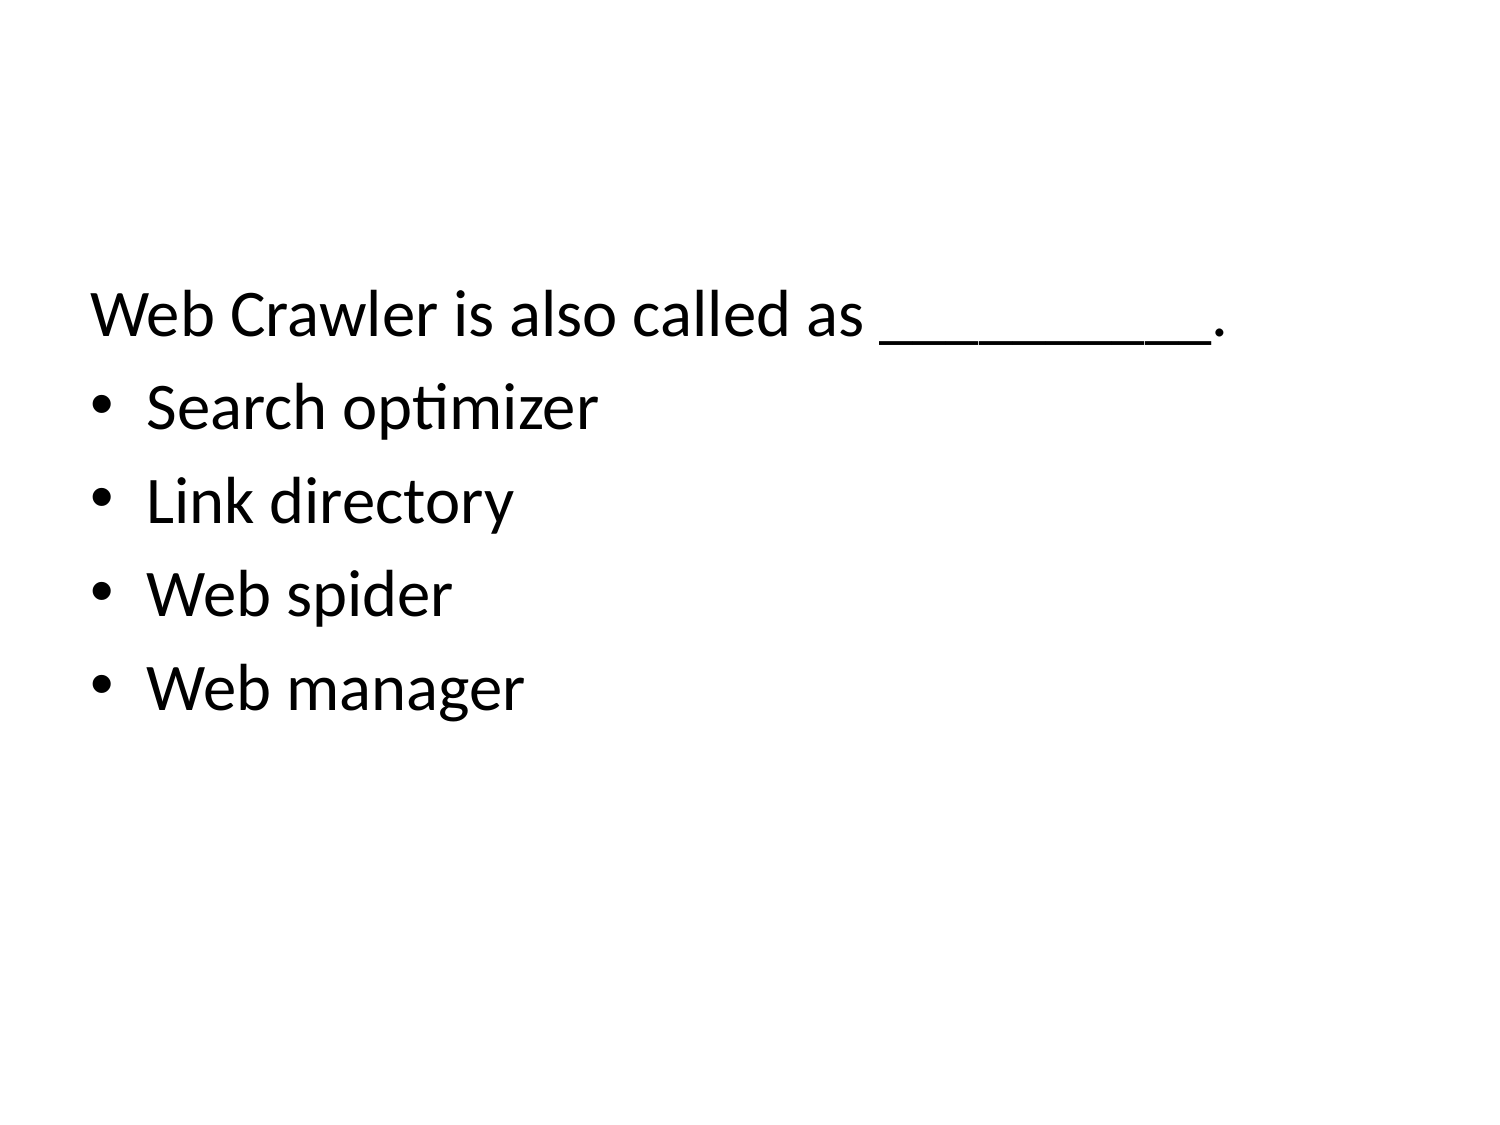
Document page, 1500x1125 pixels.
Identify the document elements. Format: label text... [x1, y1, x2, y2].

list Web Crawler is also called as __________. Search optimizer Link directory Web spider Web manager [75, 262, 1425, 1005]
